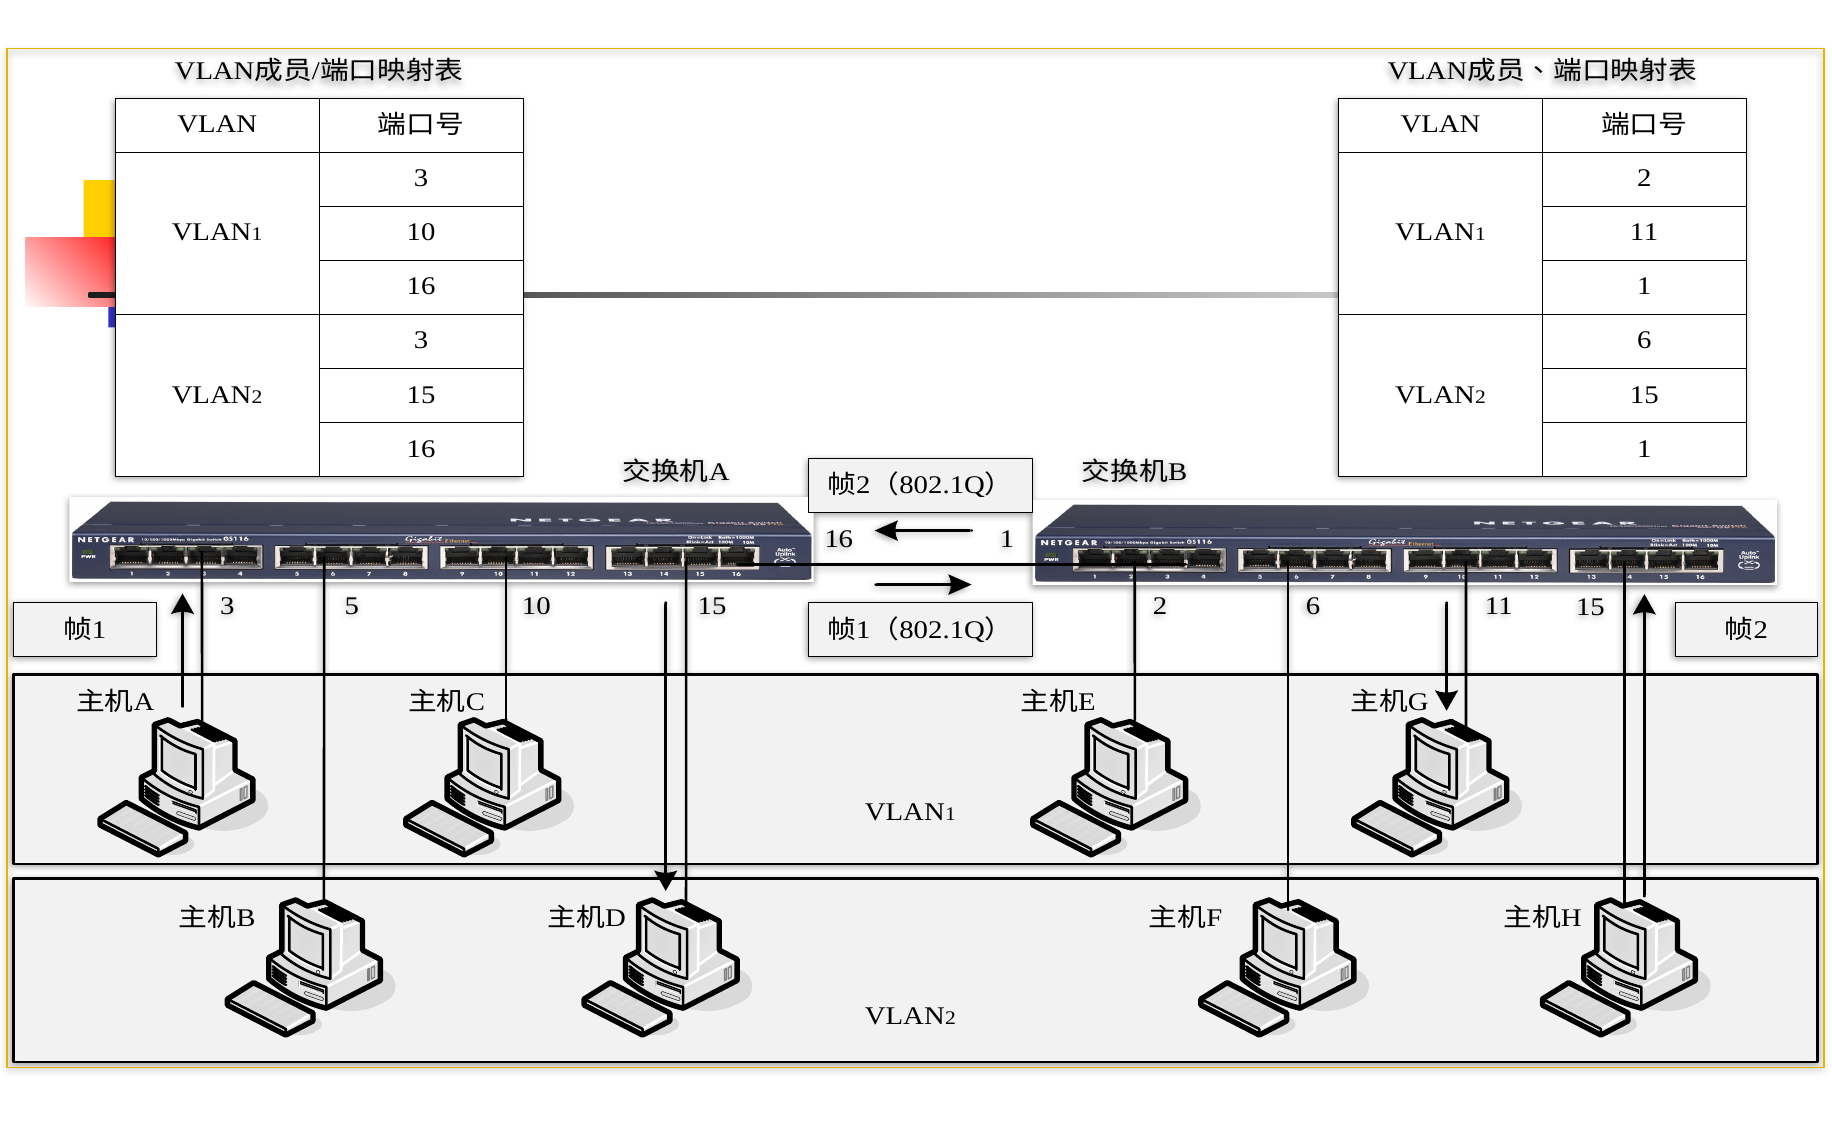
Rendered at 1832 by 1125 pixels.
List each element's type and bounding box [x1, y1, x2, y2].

list [7, 48, 1824, 1068]
